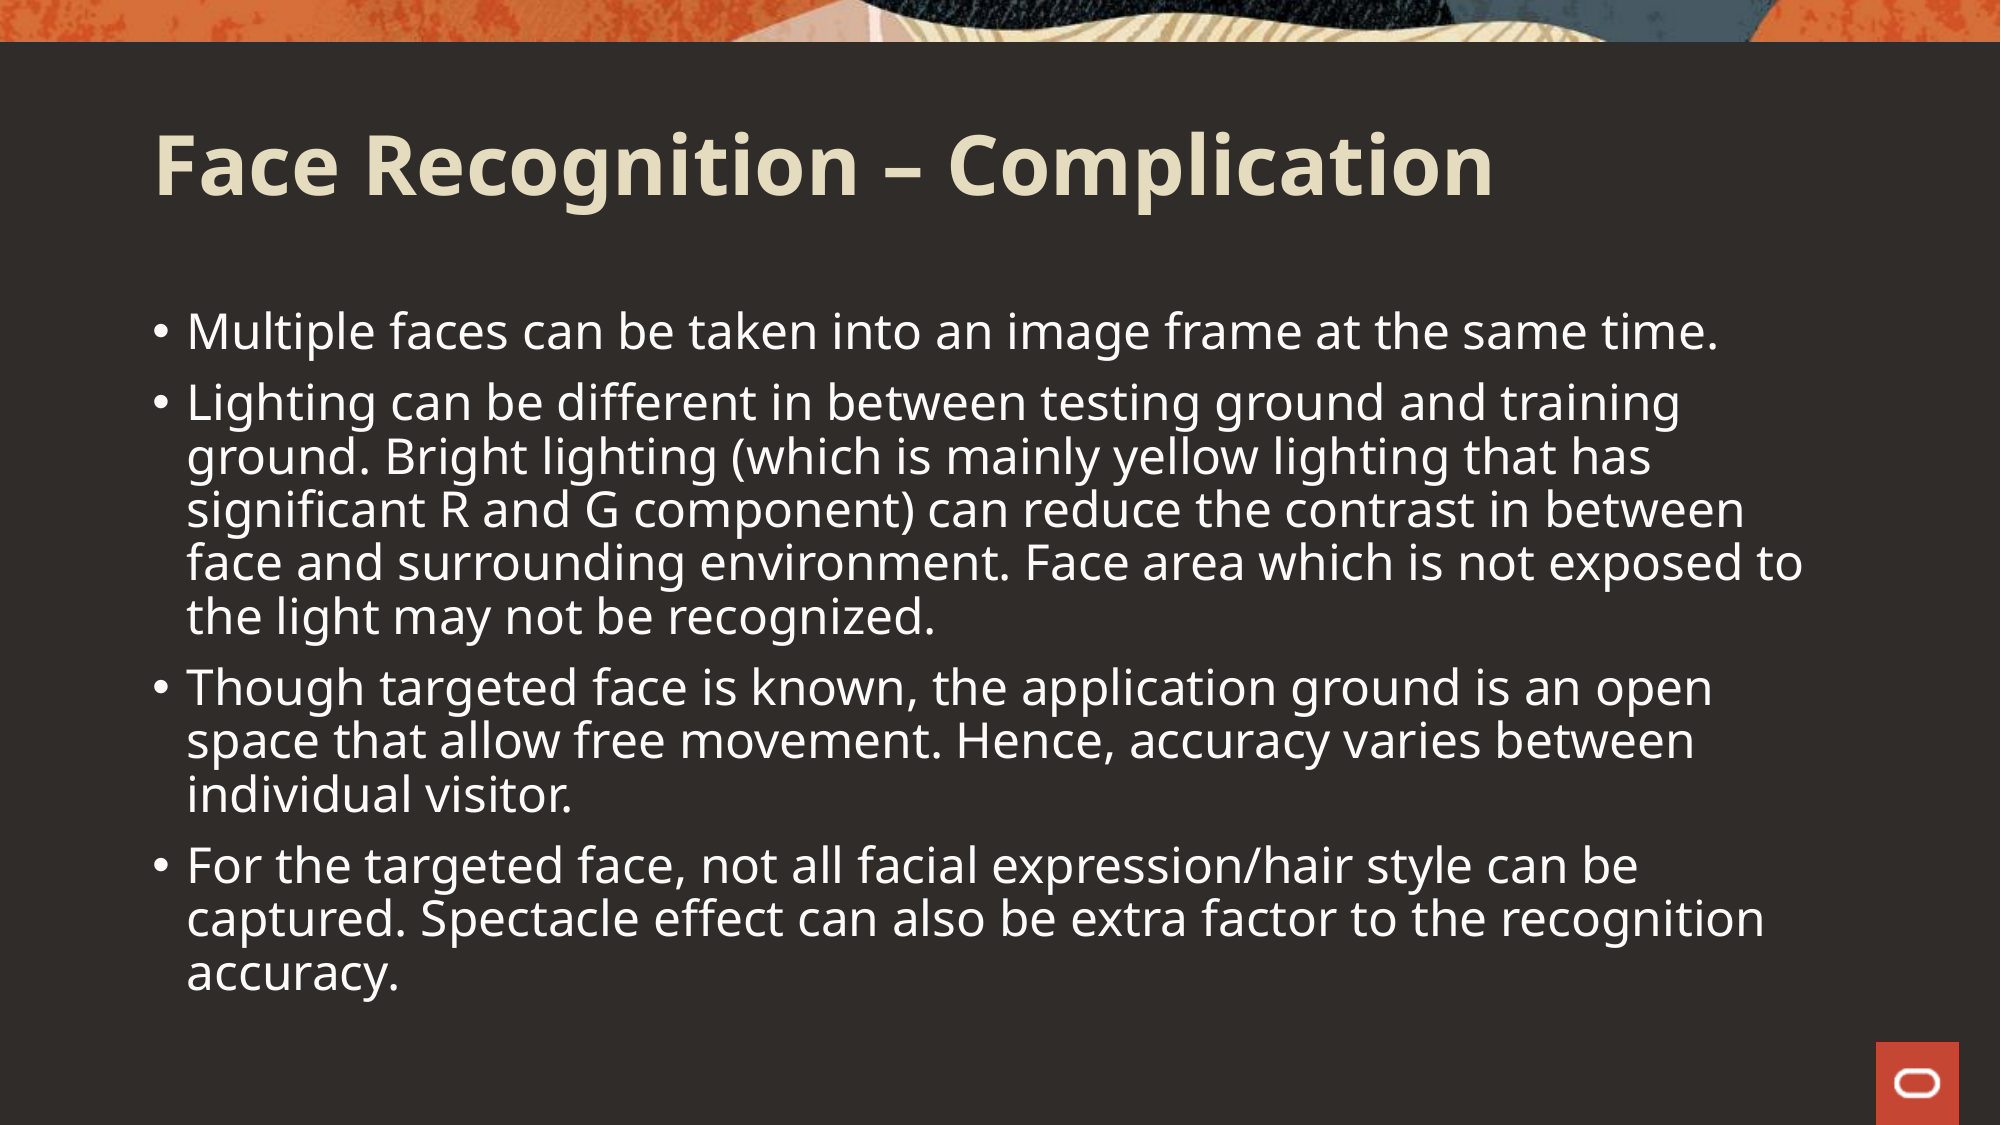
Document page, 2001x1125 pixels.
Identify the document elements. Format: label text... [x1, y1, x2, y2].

list Multiple faces can be taken into an image frame at the same time. Lighting can be different in between testing ground and training ground. Bright lighting (which is mainly yellow lighting that has significant R and G component) can reduce the contrast in between face and surrounding environment. Face area which is not exposed to the light may not be recognized. Though targeted face is known, the application ground is an open space that allow free movement. Hence, accuracy varies between individual visitor. For the targeted face, not all facial expression/hair style can be captured. Spectacle effect can also be extra factor to the recognition accuracy. [137, 299, 1863, 1014]
picture [1876, 1042, 1959, 1125]
title Face Recognition – Complication [137, 59, 1863, 278]
picture [0, 0, 2000, 42]
